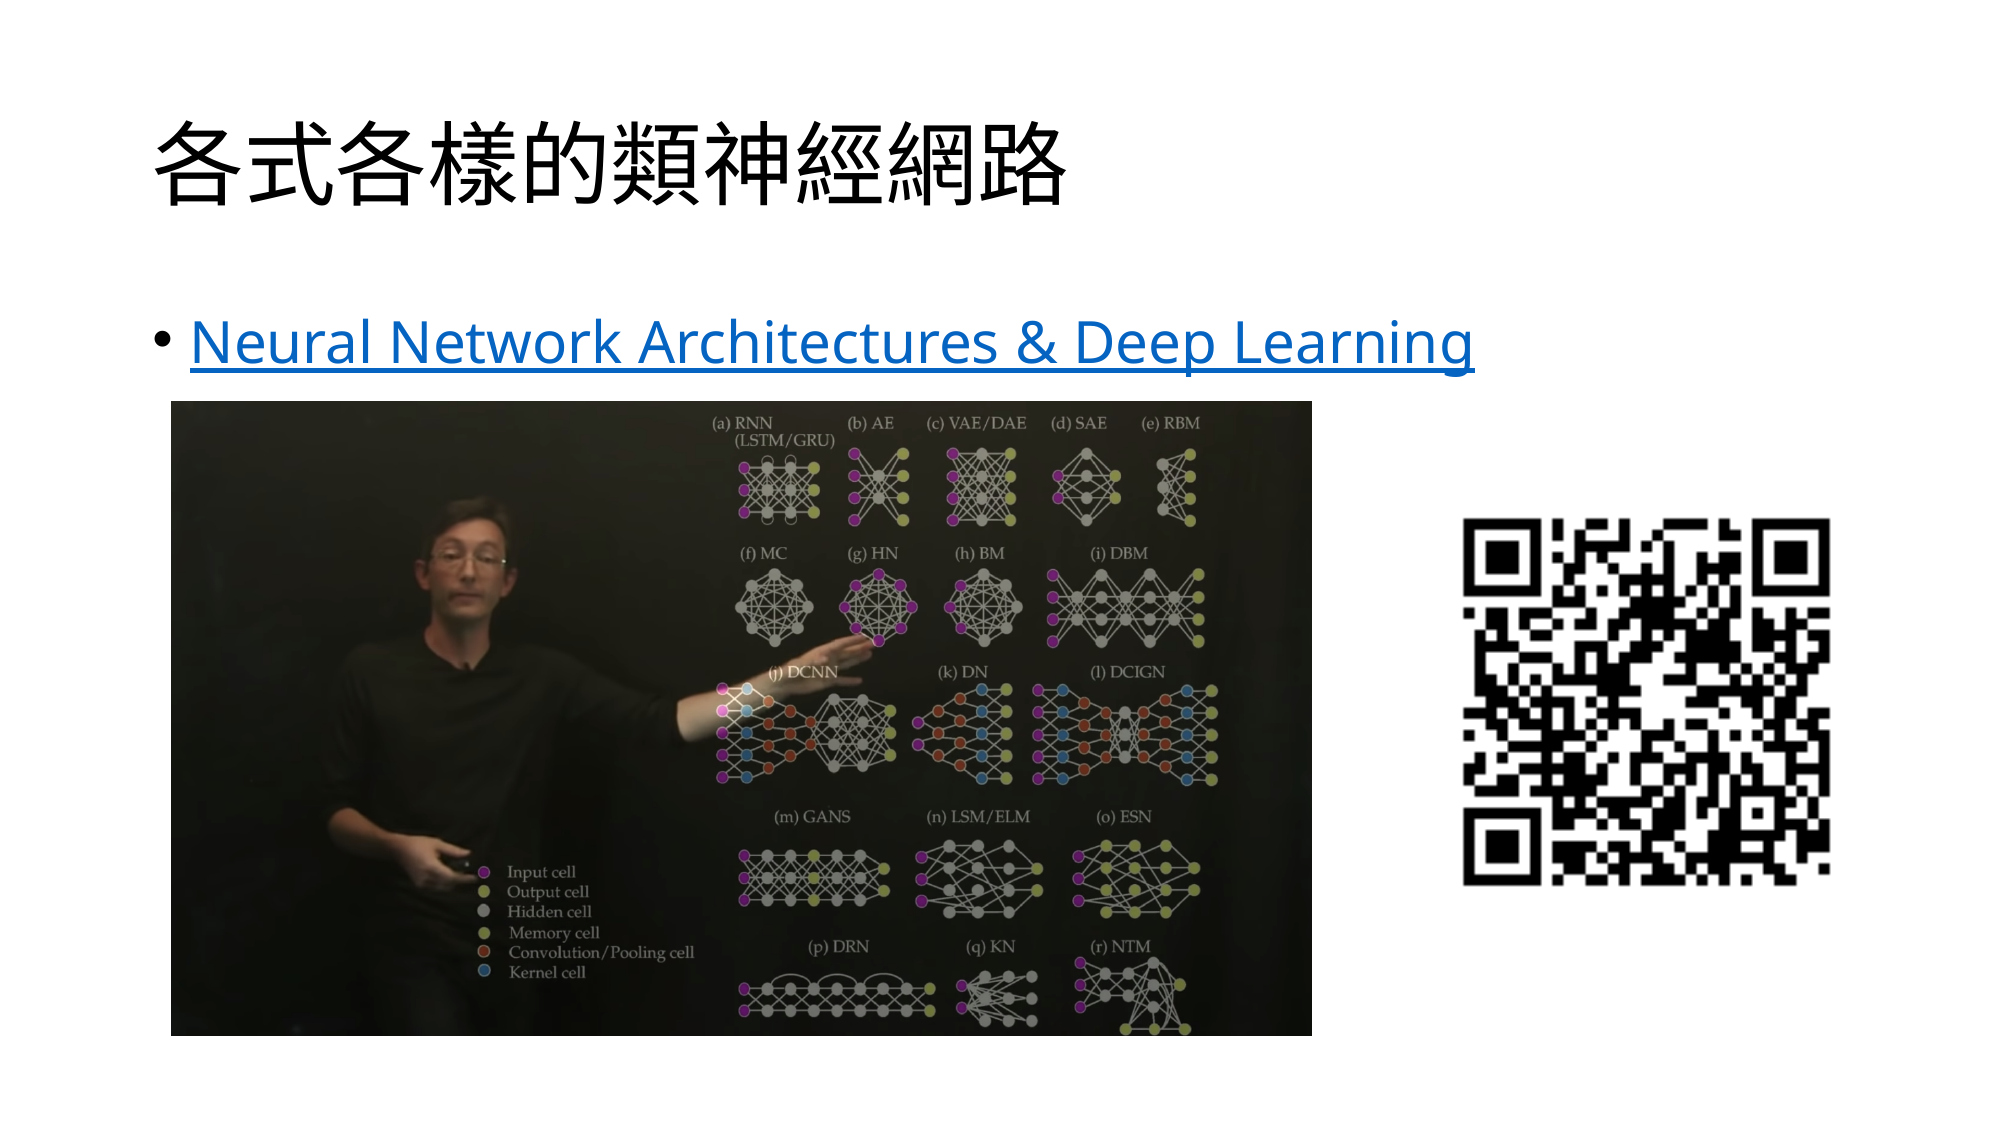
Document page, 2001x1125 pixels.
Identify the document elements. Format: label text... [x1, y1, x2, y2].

title 各式各樣的類神經網路 [137, 59, 1863, 278]
list Neural Network Architectures & Deep Learning [137, 299, 1863, 1014]
picture [1420, 475, 1875, 931]
picture [171, 401, 1312, 1036]
